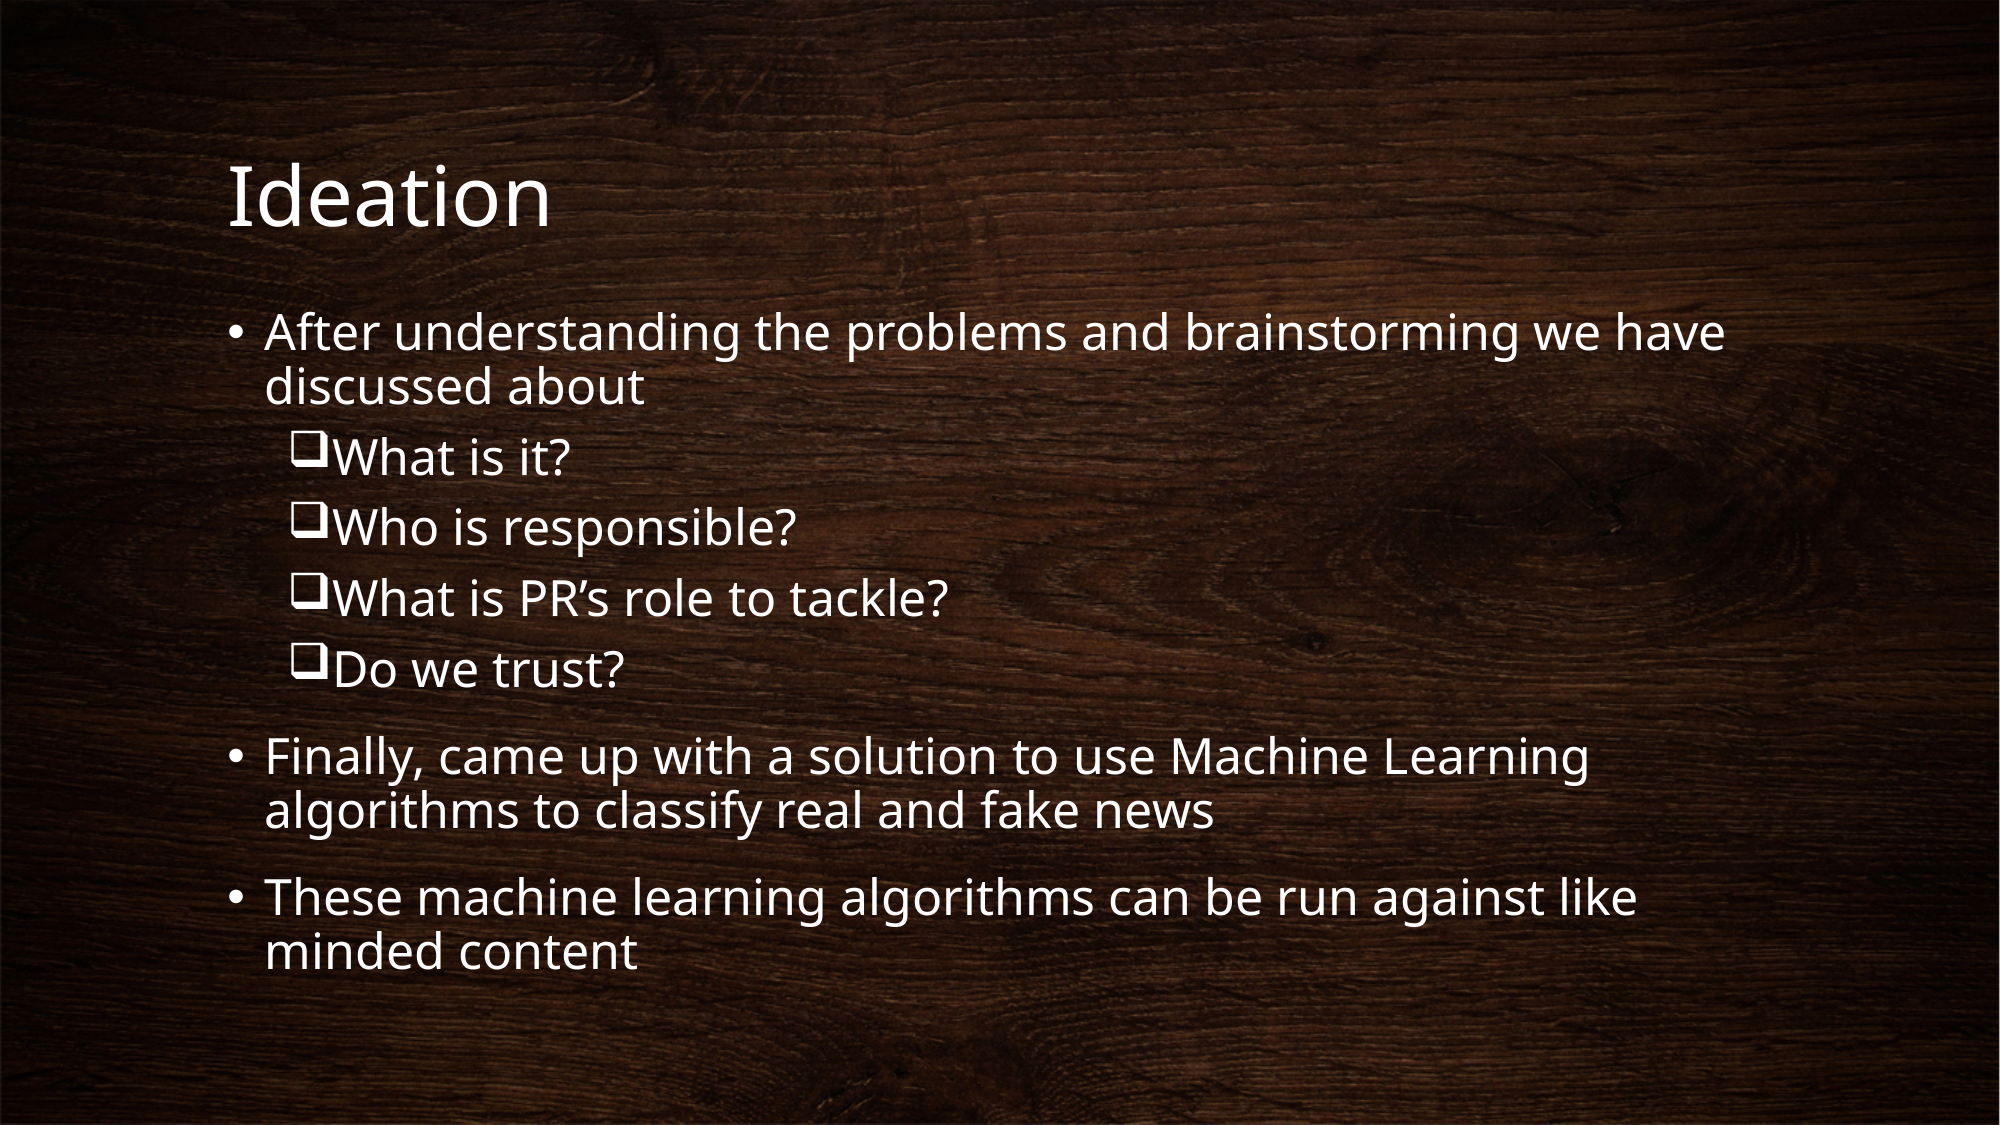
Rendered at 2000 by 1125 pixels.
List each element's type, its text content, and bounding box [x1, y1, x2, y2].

list After understanding the problems and brainstorming we have discussed about What is it? Who is responsible? What is PR’s role to tackle? Do we trust? Finally, came up with a solution to use Machine Learning algorithms to classify real and fake news These machine learning algorithms can be run against like minded content [212, 299, 1788, 1013]
picture [0, 0, 2000, 1125]
title Ideation [212, 62, 1788, 250]
